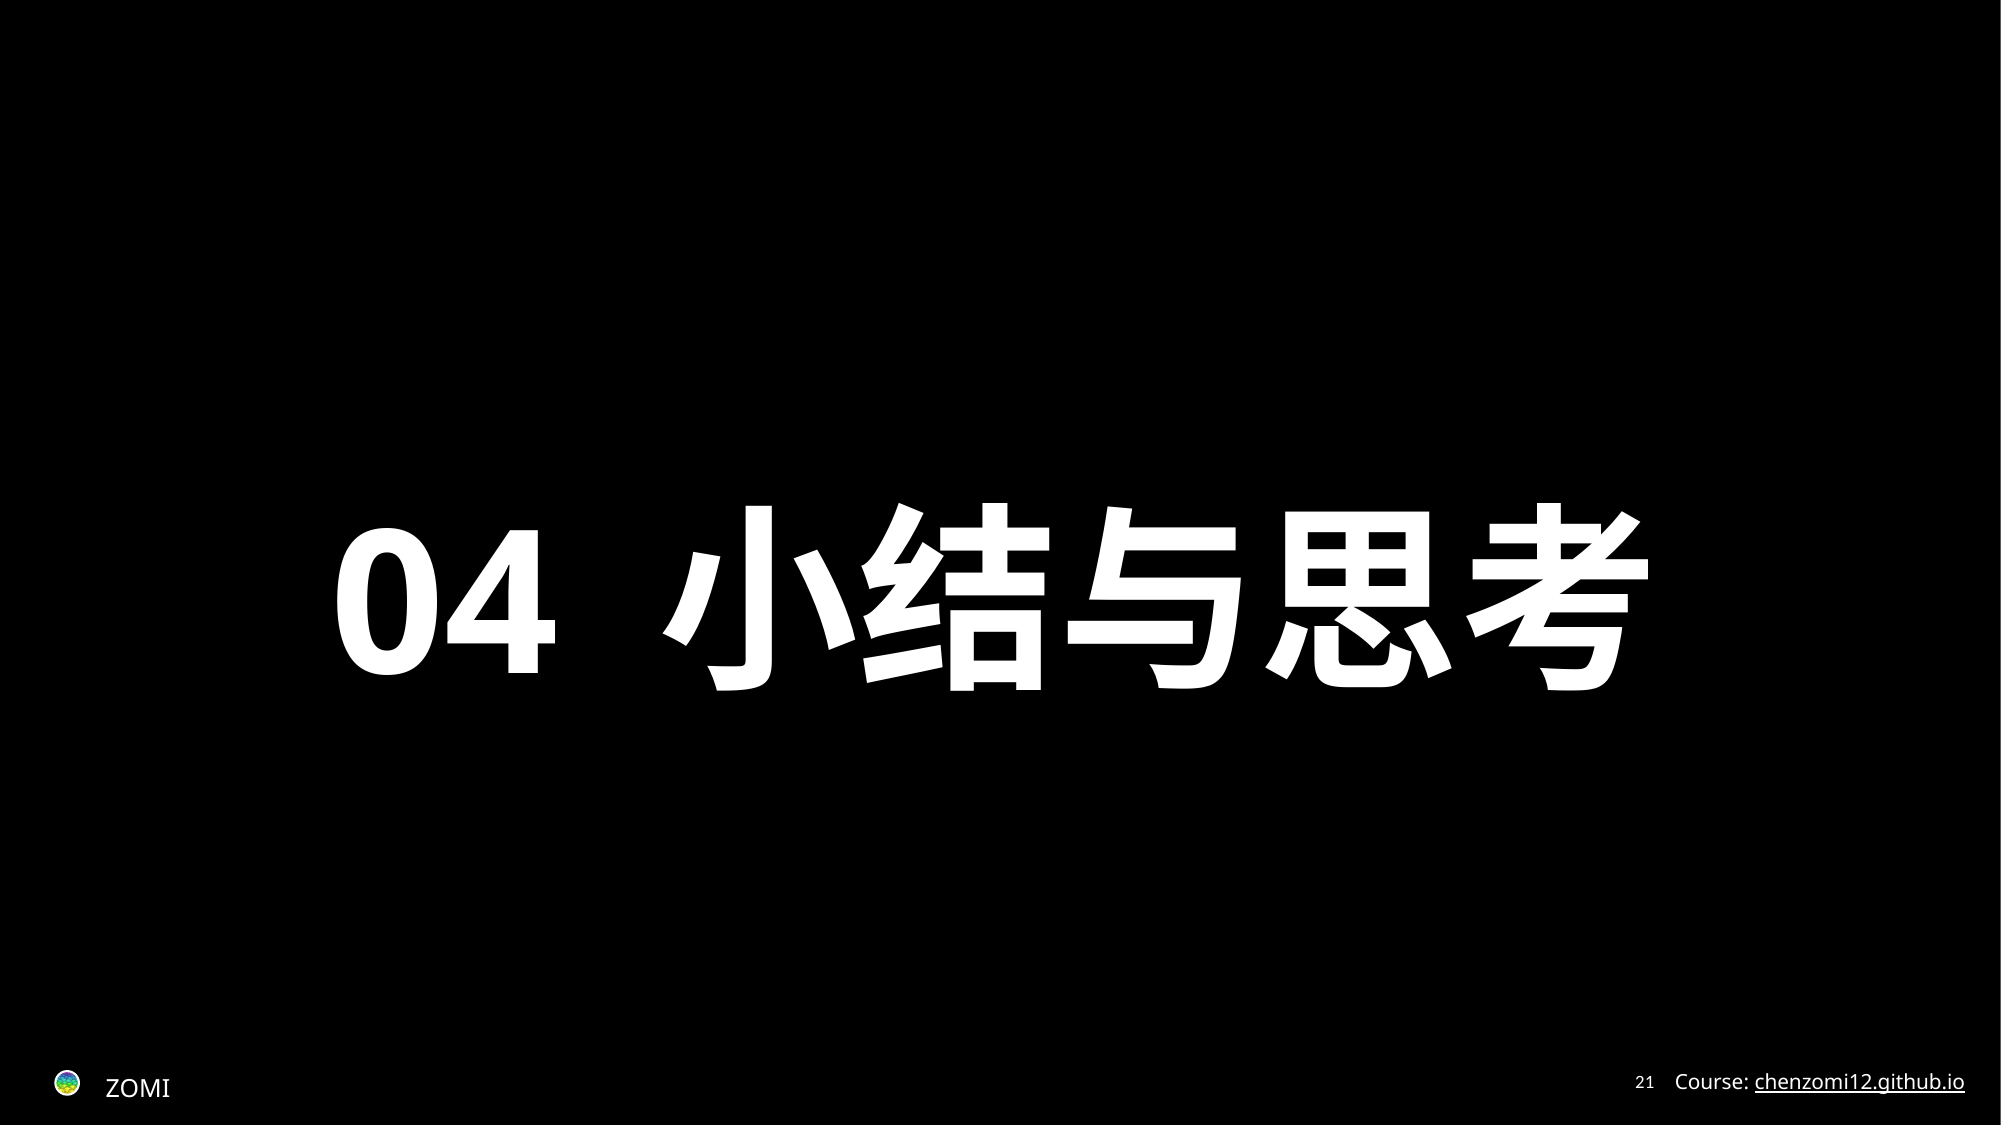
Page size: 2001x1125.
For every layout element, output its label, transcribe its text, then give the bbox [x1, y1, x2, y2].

list 04 小结与思考 [79, 80, 1910, 986]
picture [57, 1073, 77, 1093]
